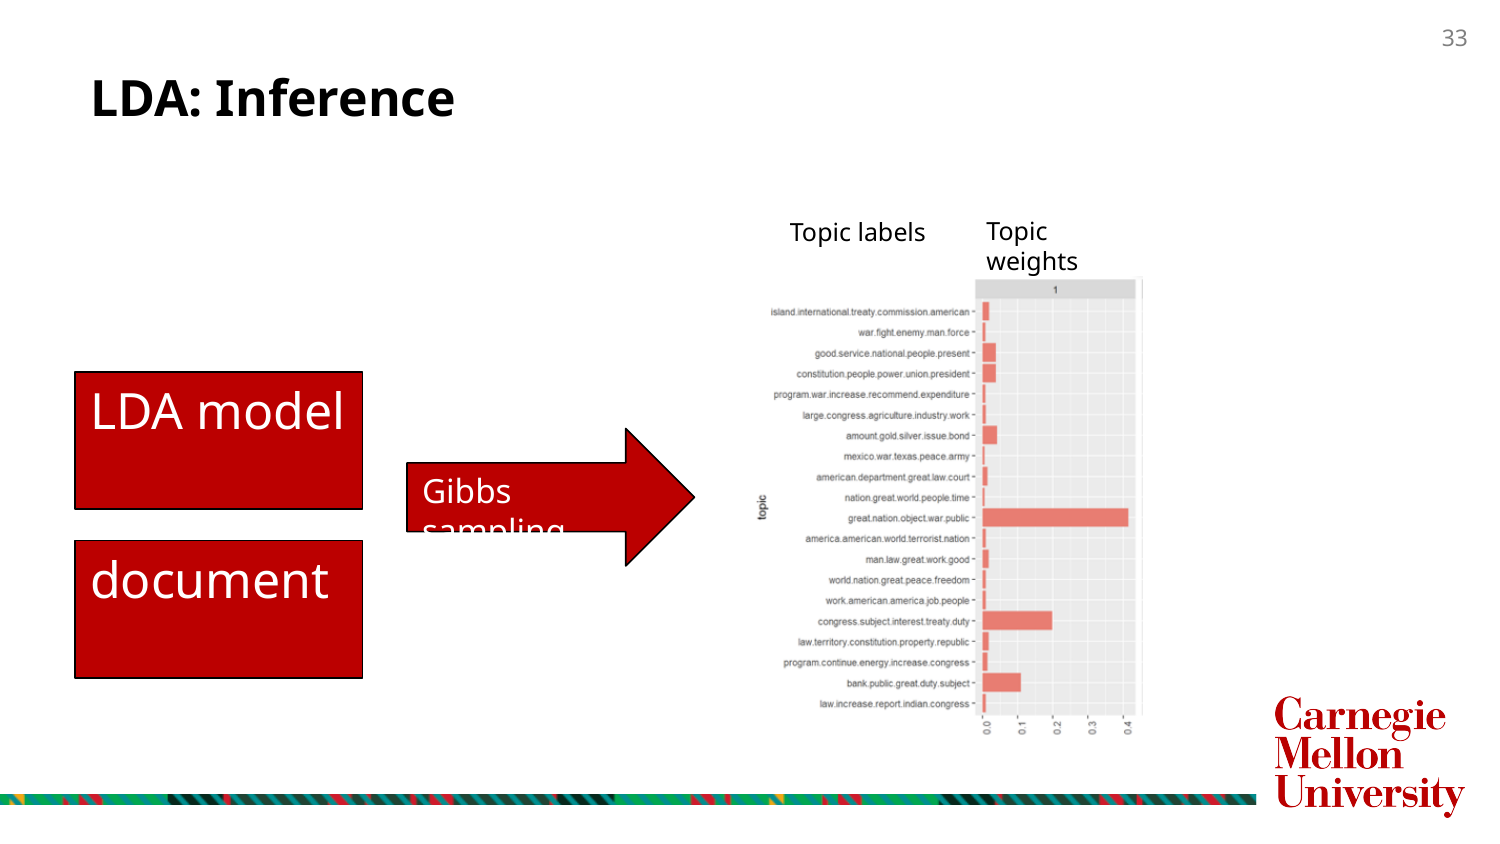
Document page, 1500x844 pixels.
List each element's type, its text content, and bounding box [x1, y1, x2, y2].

text_box Topic weights [971, 208, 1143, 275]
text_box Gibbs sampling [407, 428, 695, 566]
title LDA: Inference [75, 59, 1425, 160]
text_box document [74, 540, 363, 679]
picture [749, 275, 1143, 743]
text_box LDA model [74, 371, 363, 510]
picture [1275, 696, 1465, 818]
picture [0, 794, 1257, 805]
text_box Topic labels [774, 209, 947, 254]
